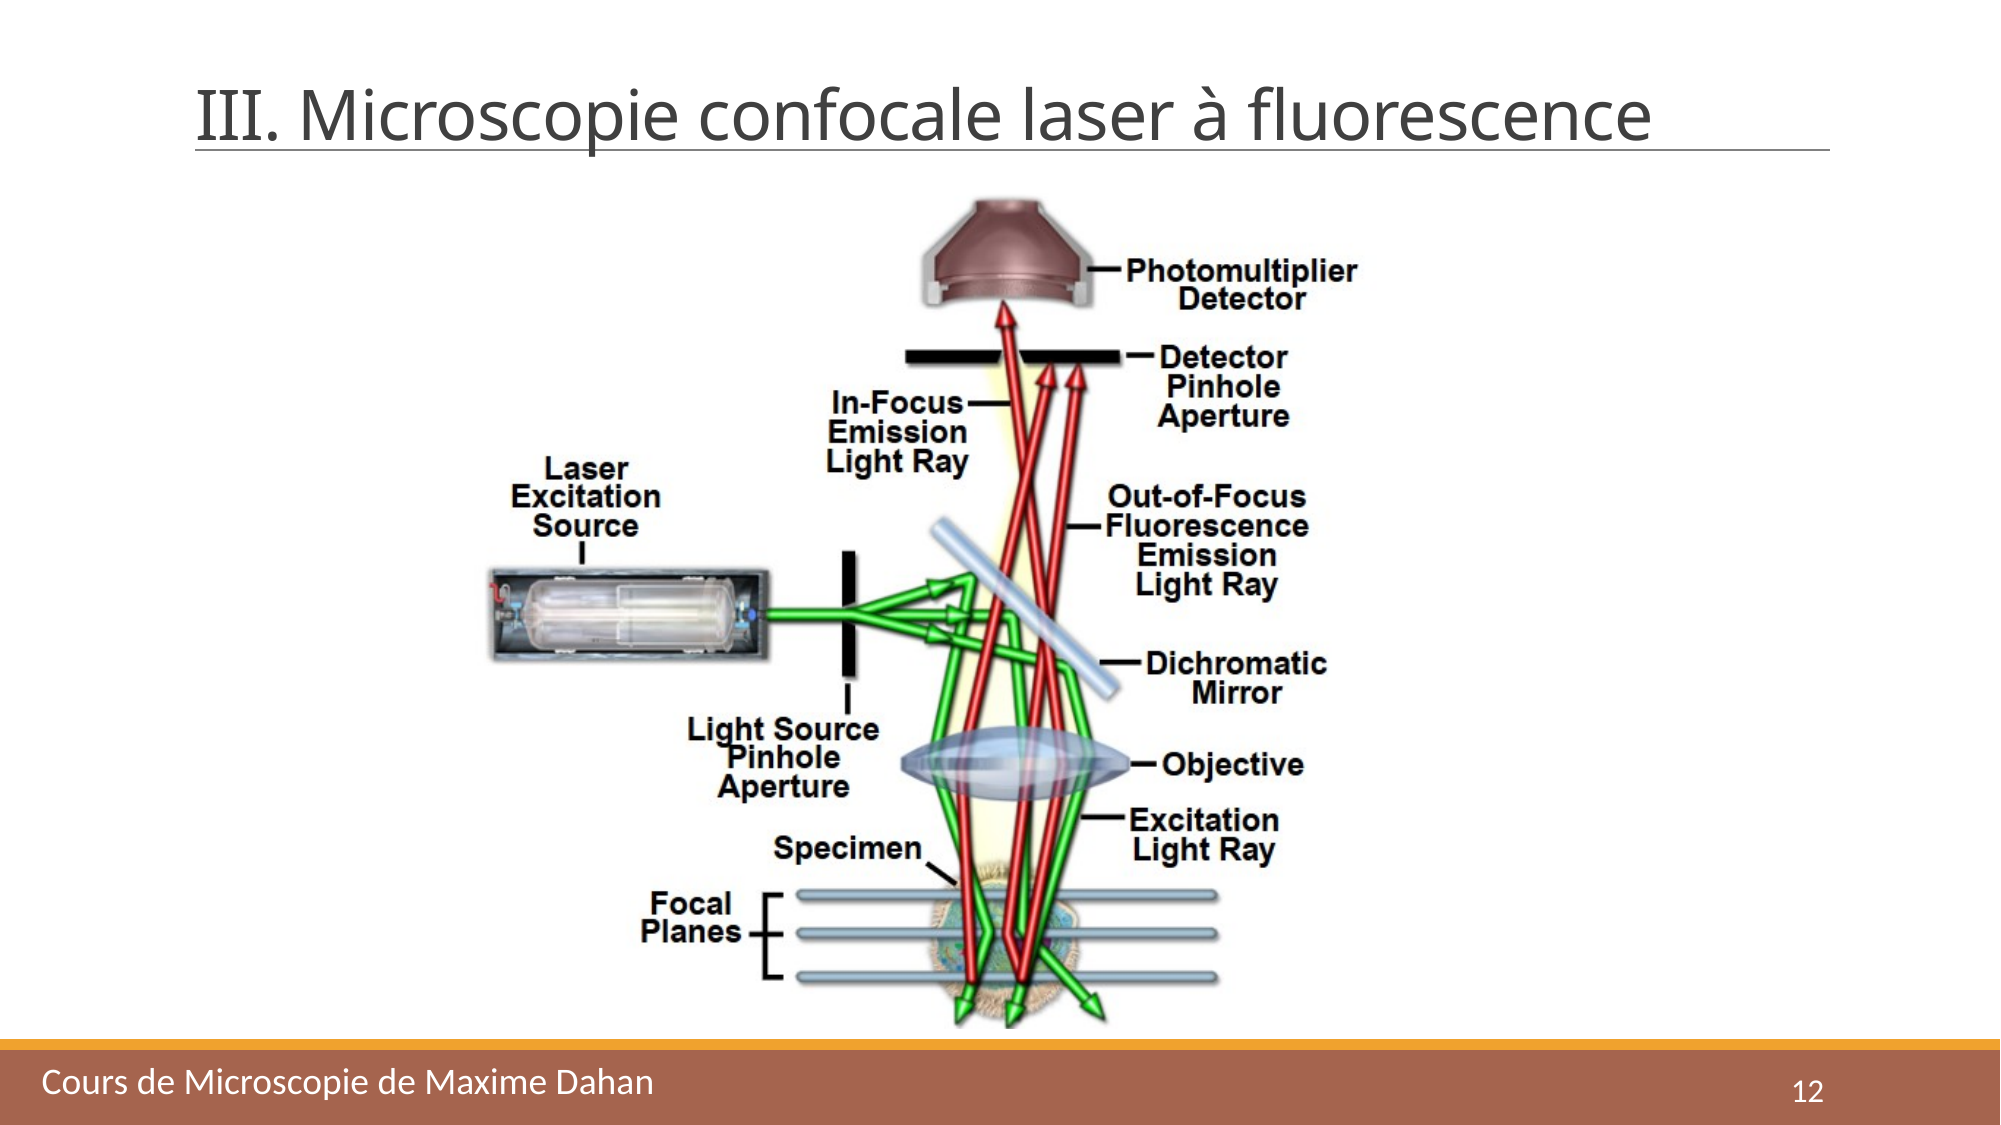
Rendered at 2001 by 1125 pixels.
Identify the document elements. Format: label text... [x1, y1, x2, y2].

picture [471, 192, 1436, 1030]
title III. Microscopie confocale laser à fluorescence [180, 47, 1830, 163]
slide_number 12 [1624, 1059, 1840, 1120]
text_box Cours de Microscopie de Maxime Dahan [26, 1049, 1035, 1110]
